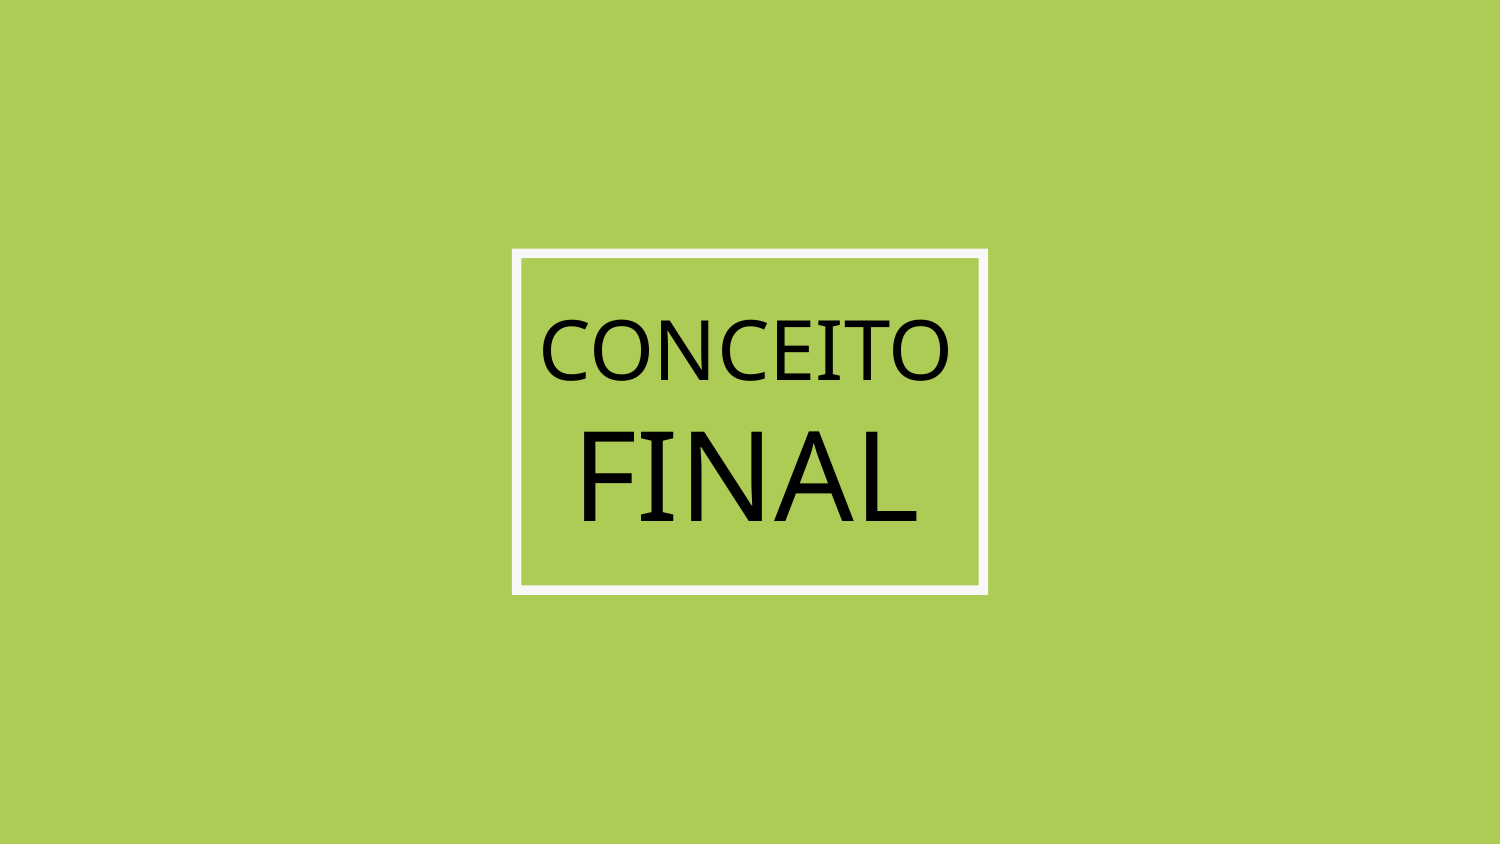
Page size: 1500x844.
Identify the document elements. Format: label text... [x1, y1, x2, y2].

text_box [511, 248, 989, 595]
text_box CONCEITO FINAL [511, 270, 981, 573]
